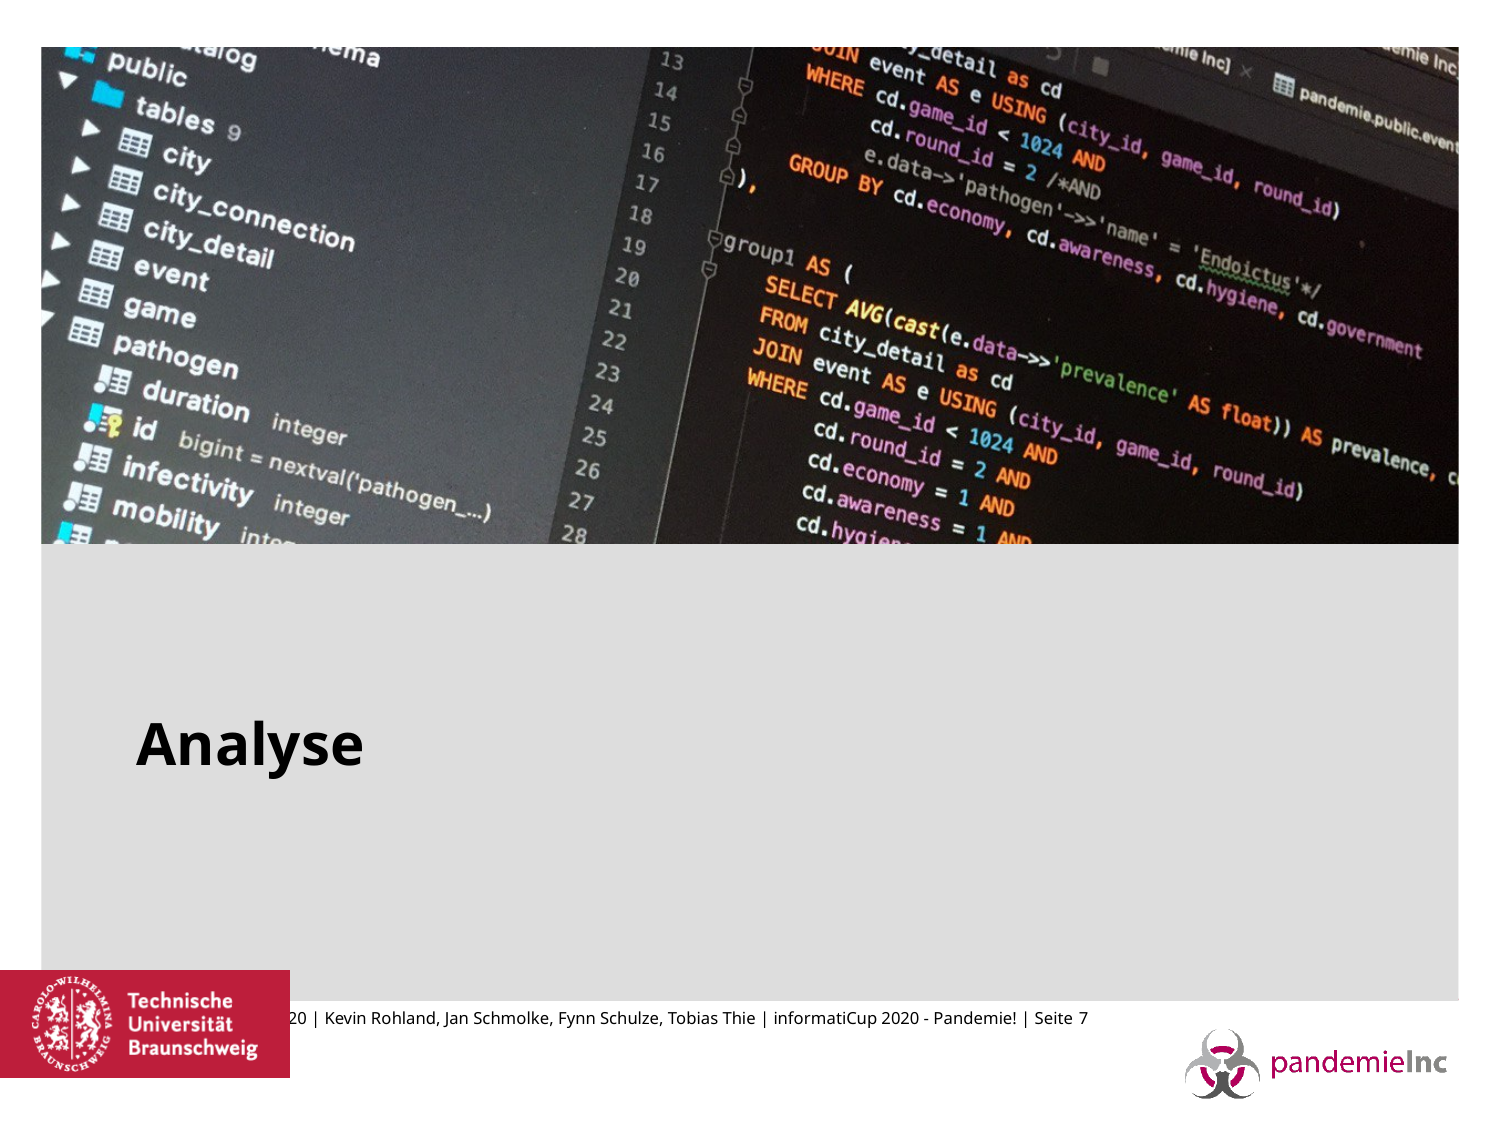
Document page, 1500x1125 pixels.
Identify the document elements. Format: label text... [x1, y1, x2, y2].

picture [40, 46, 1459, 544]
picture [0, 970, 290, 1078]
title Analyse [136, 633, 1412, 778]
picture [1176, 1020, 1455, 1107]
